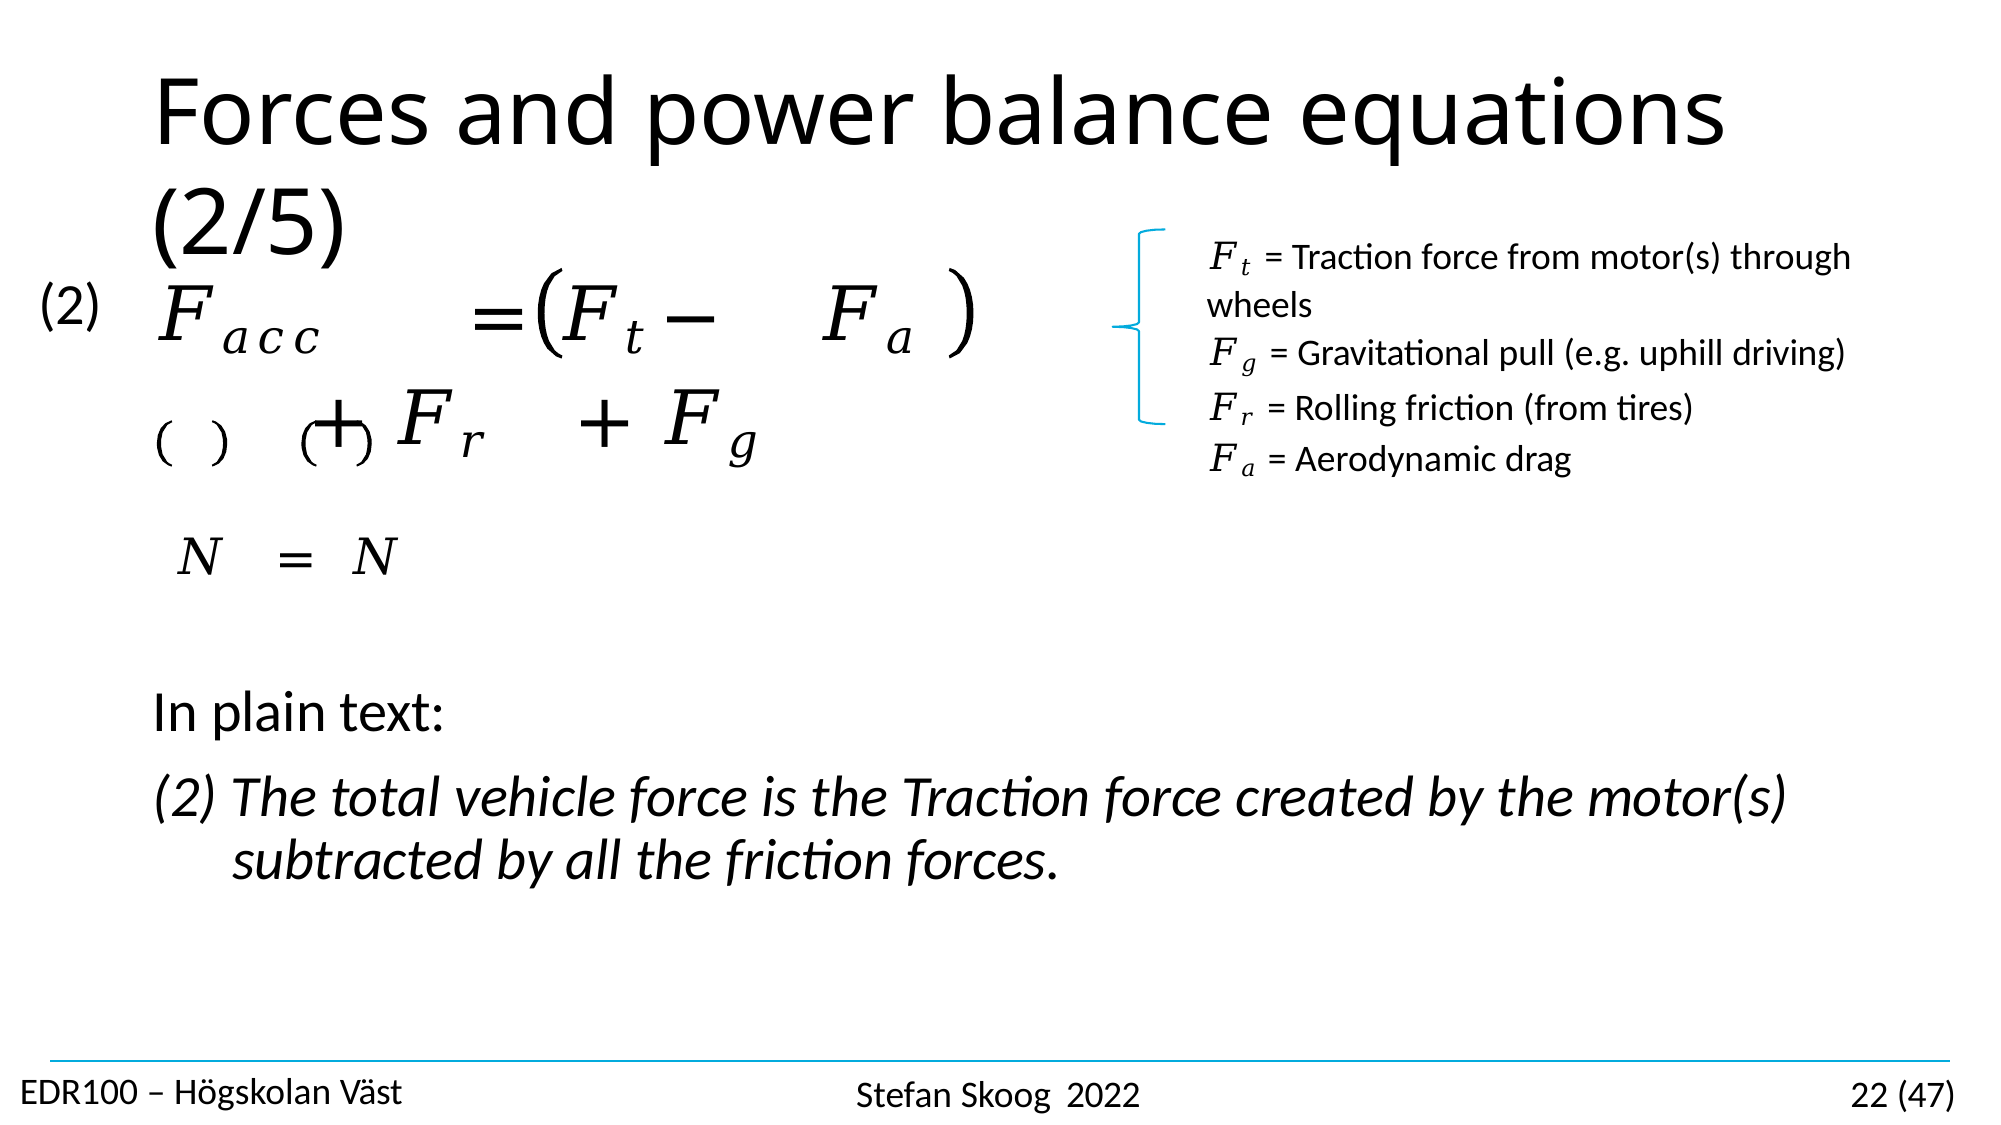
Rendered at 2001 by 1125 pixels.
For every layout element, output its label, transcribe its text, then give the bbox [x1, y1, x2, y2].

text_box (2) [36, 264, 106, 337]
text_box [953, 269, 974, 357]
text_box [1112, 229, 1166, 425]
title Forces and power balance equations (2/5) [85, 51, 1915, 274]
footer EDR100 – Högskolan Väst [17, 1074, 407, 1125]
text_box In plain text: (2) The total vehicle force is the Traction force created by the motor(s) subtracted by all the friction forces. [150, 657, 1797, 892]
text_box 𝐹𝑡 = Traction force from motor(s) through wheels 𝐹𝑔 = Gravitational pull (e.g. uphill driving) 𝐹𝑟 = Rolling friction (from tires) 𝐹𝑎 = Aerodynamic drag [1200, 226, 1960, 482]
slide_number Stefan Skoog 2022 [853, 1076, 1147, 1125]
slide_number 22 (47) [1844, 1076, 1960, 1125]
text_box 𝐹𝑎𝑐𝑐 = 𝐹𝑡 − 𝐹𝑎 + 𝐹𝑟 + 𝐹𝑔 𝑁 = 𝑁 [142, 257, 953, 585]
